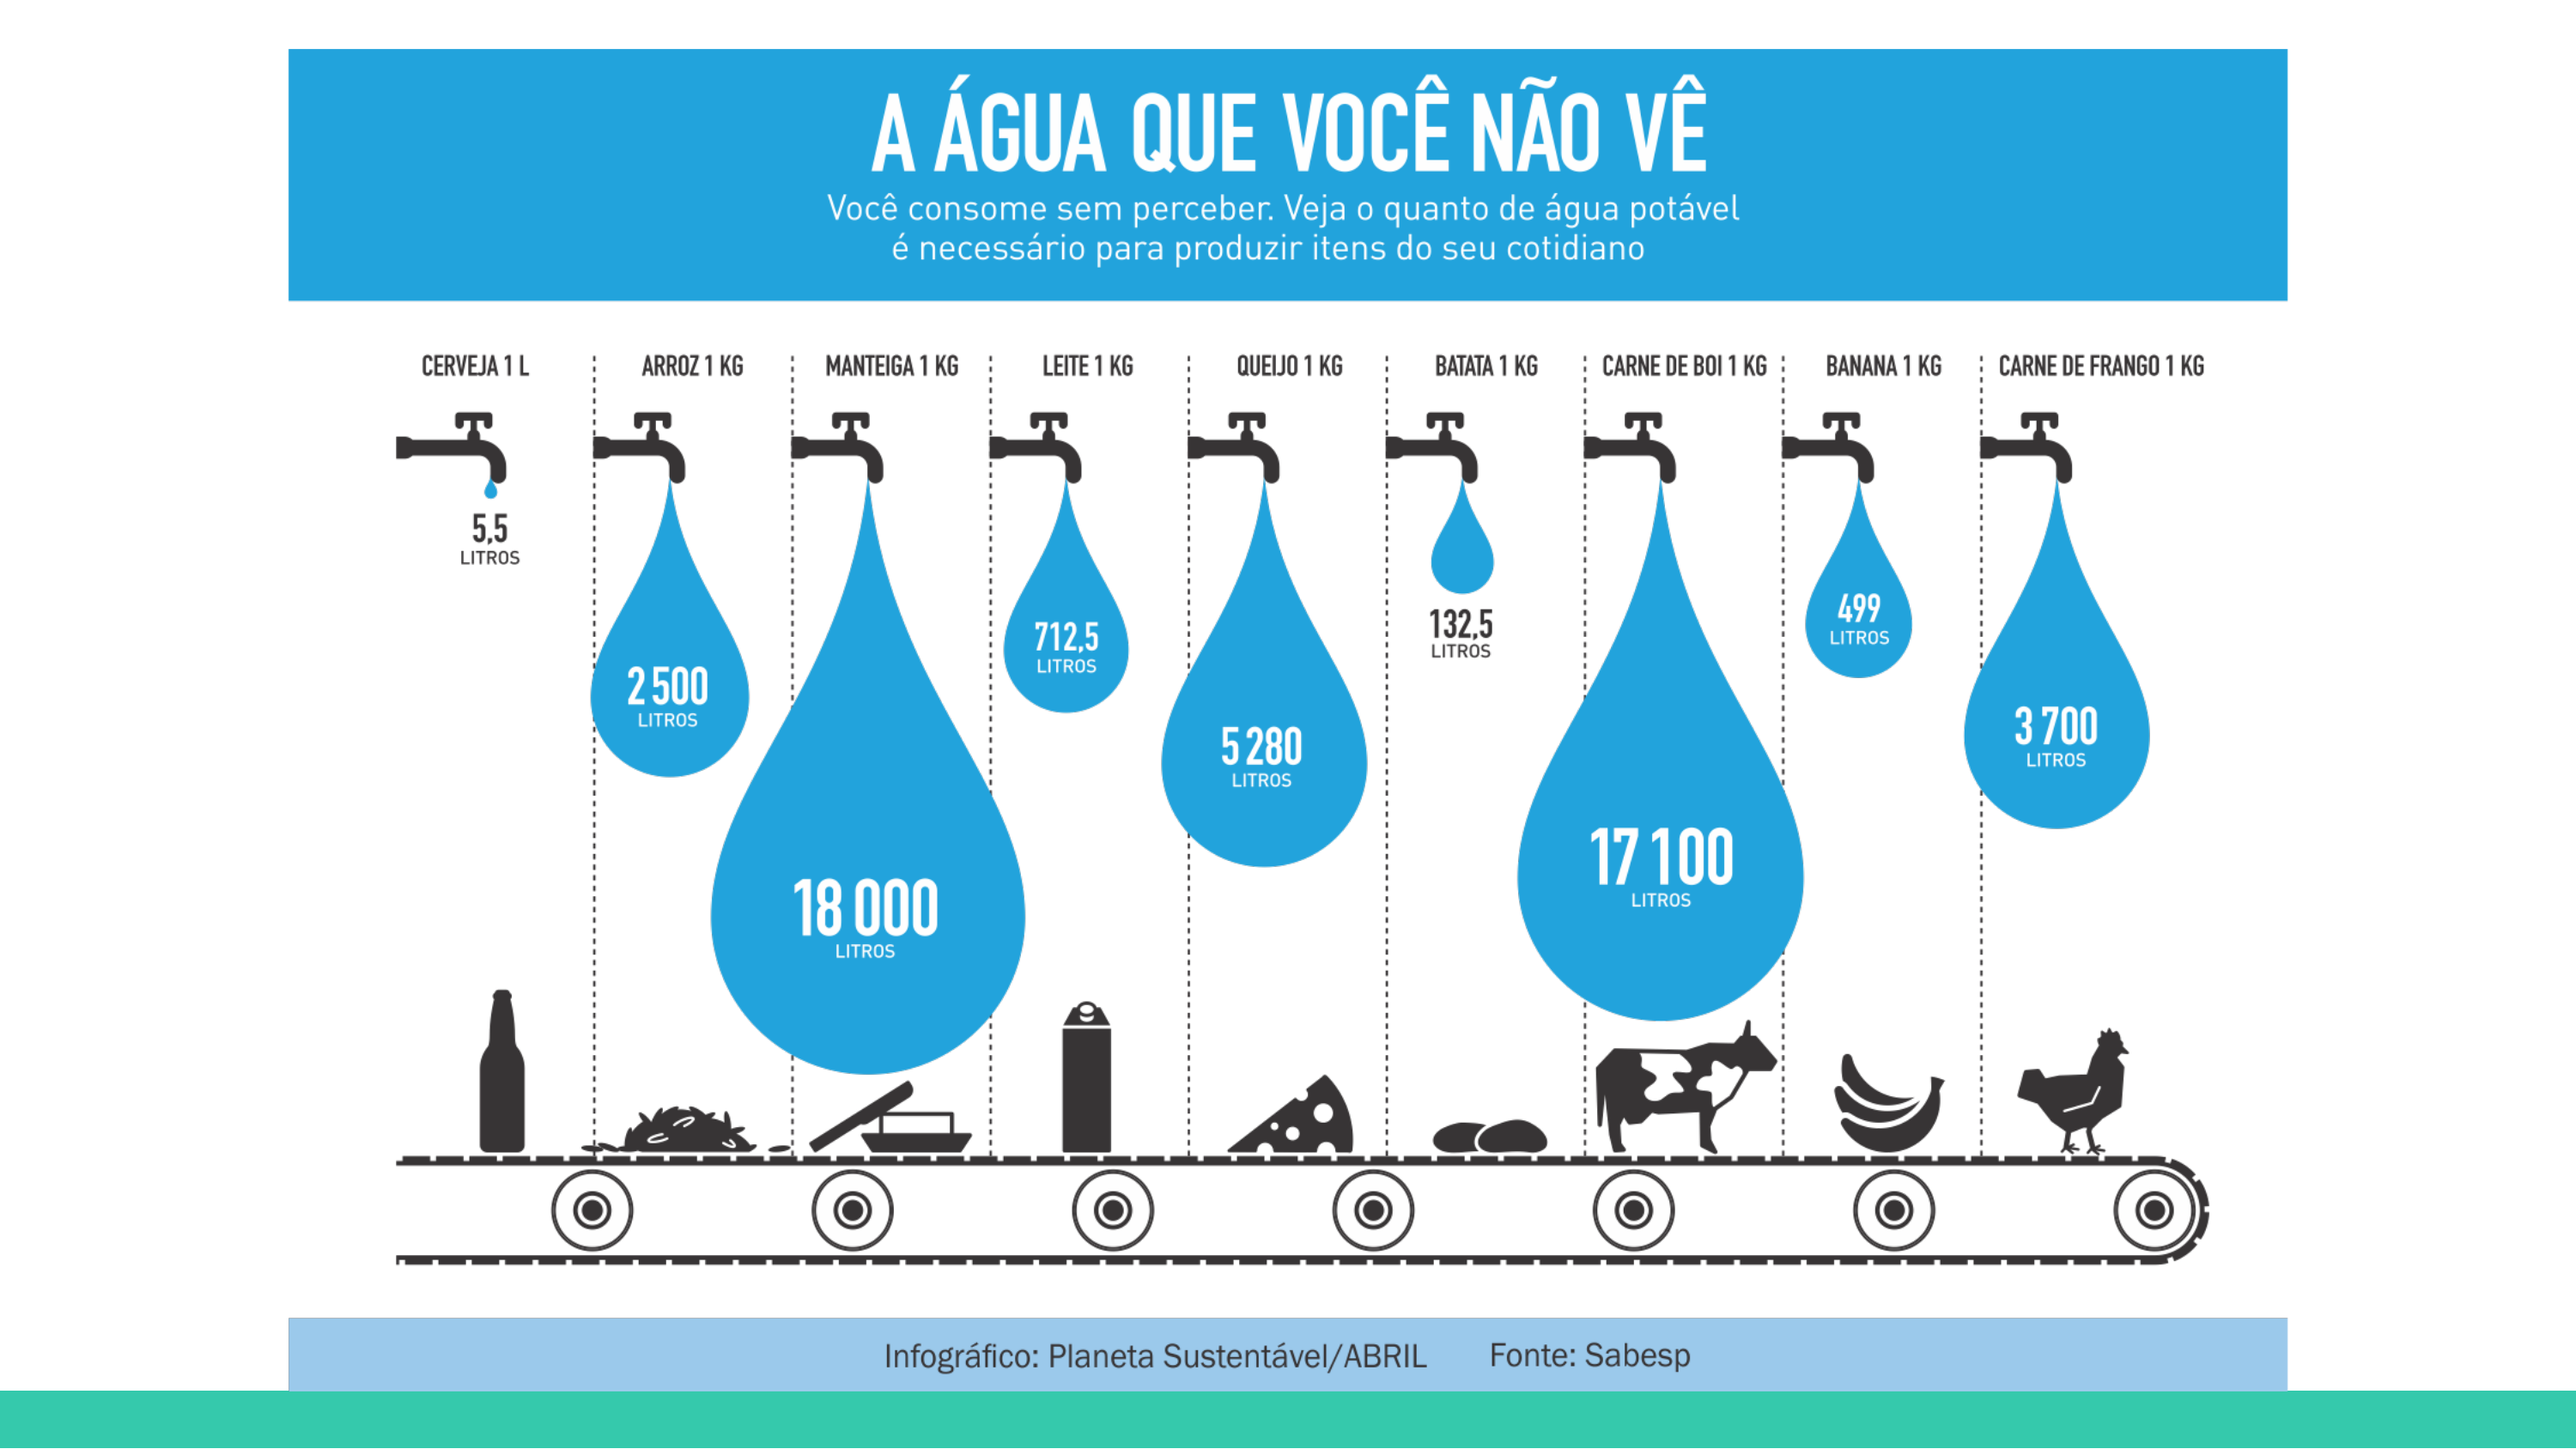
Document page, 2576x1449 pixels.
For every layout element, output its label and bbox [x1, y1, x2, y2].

text_box [0, 1390, 2576, 1449]
text_box [288, 49, 2288, 1388]
